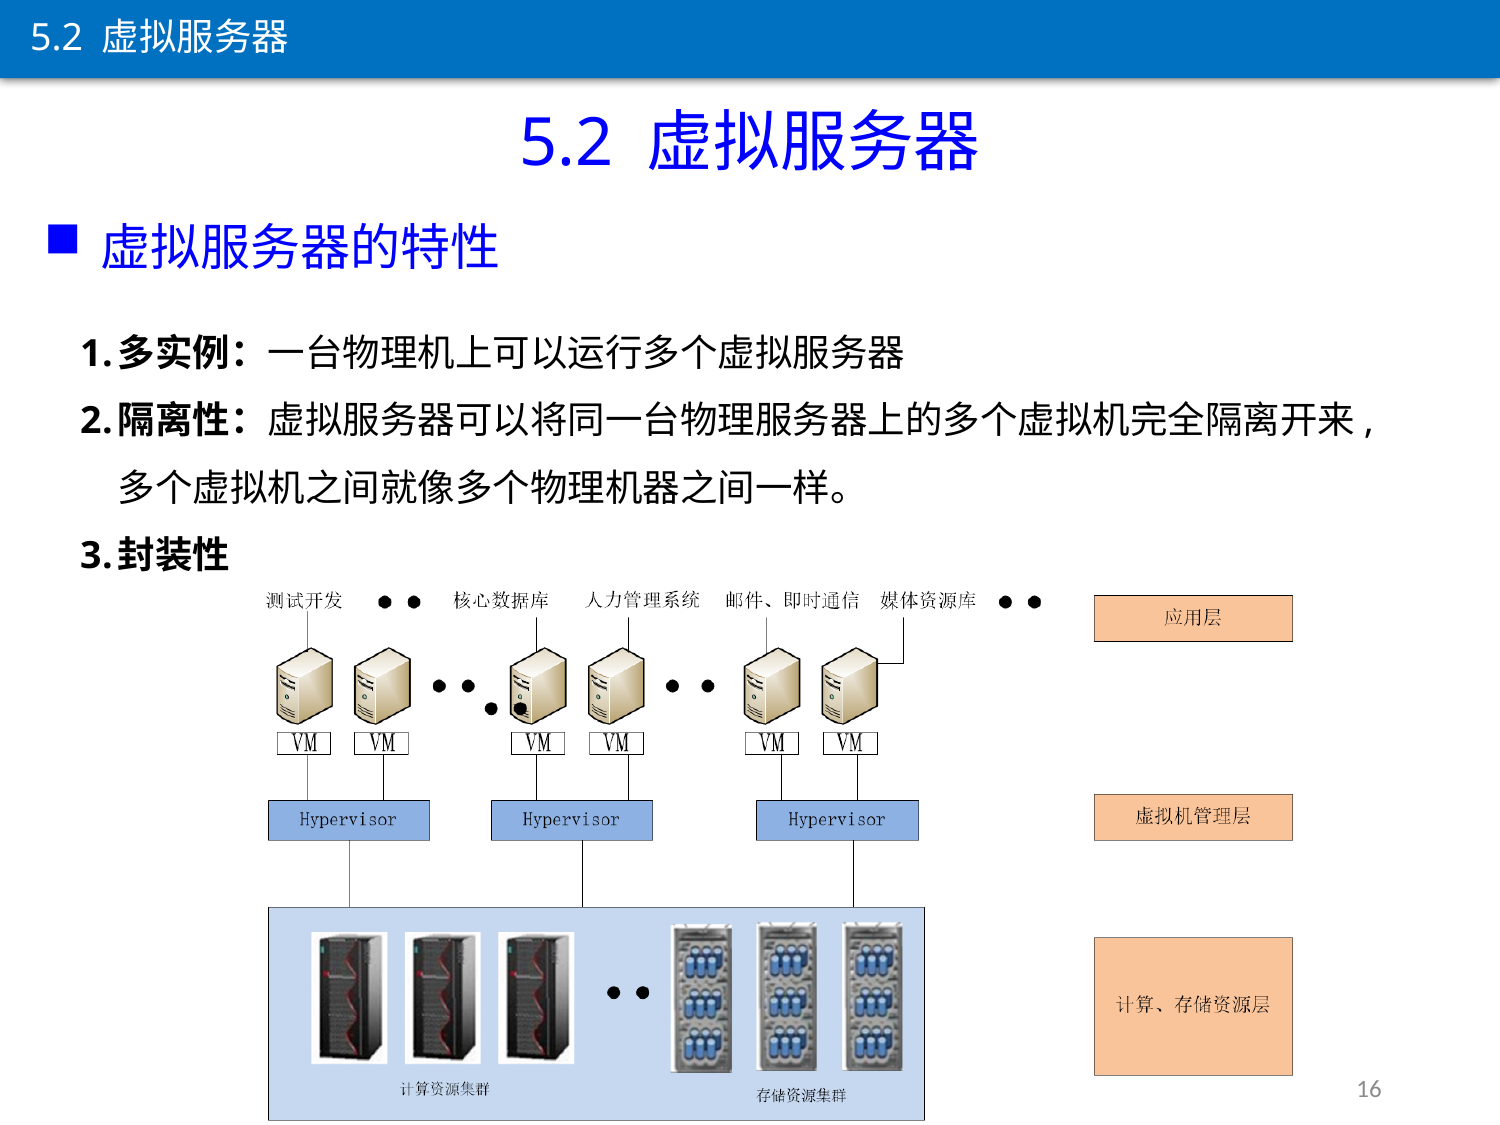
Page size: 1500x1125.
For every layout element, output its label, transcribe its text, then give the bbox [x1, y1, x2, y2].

picture [265, 586, 1293, 1122]
text_box 5.2 虚拟服务器 [0, 91, 1500, 187]
slide_number 16 [1293, 1057, 1397, 1118]
text_box 多实例：一台物理机上可以运行多个虚拟服务器 隔离性：虚拟服务器可以将同一台物理服务器上的多个虚拟机完全隔离开来, 多个虚拟机之间就像多个物理机器之间一样。 封装性 [65, 299, 1423, 584]
text_box 虚拟服务器的特性 [29, 196, 1459, 283]
text_box [0, 0, 1500, 79]
text_box 5.2 虚拟服务器 [15, 5, 305, 66]
